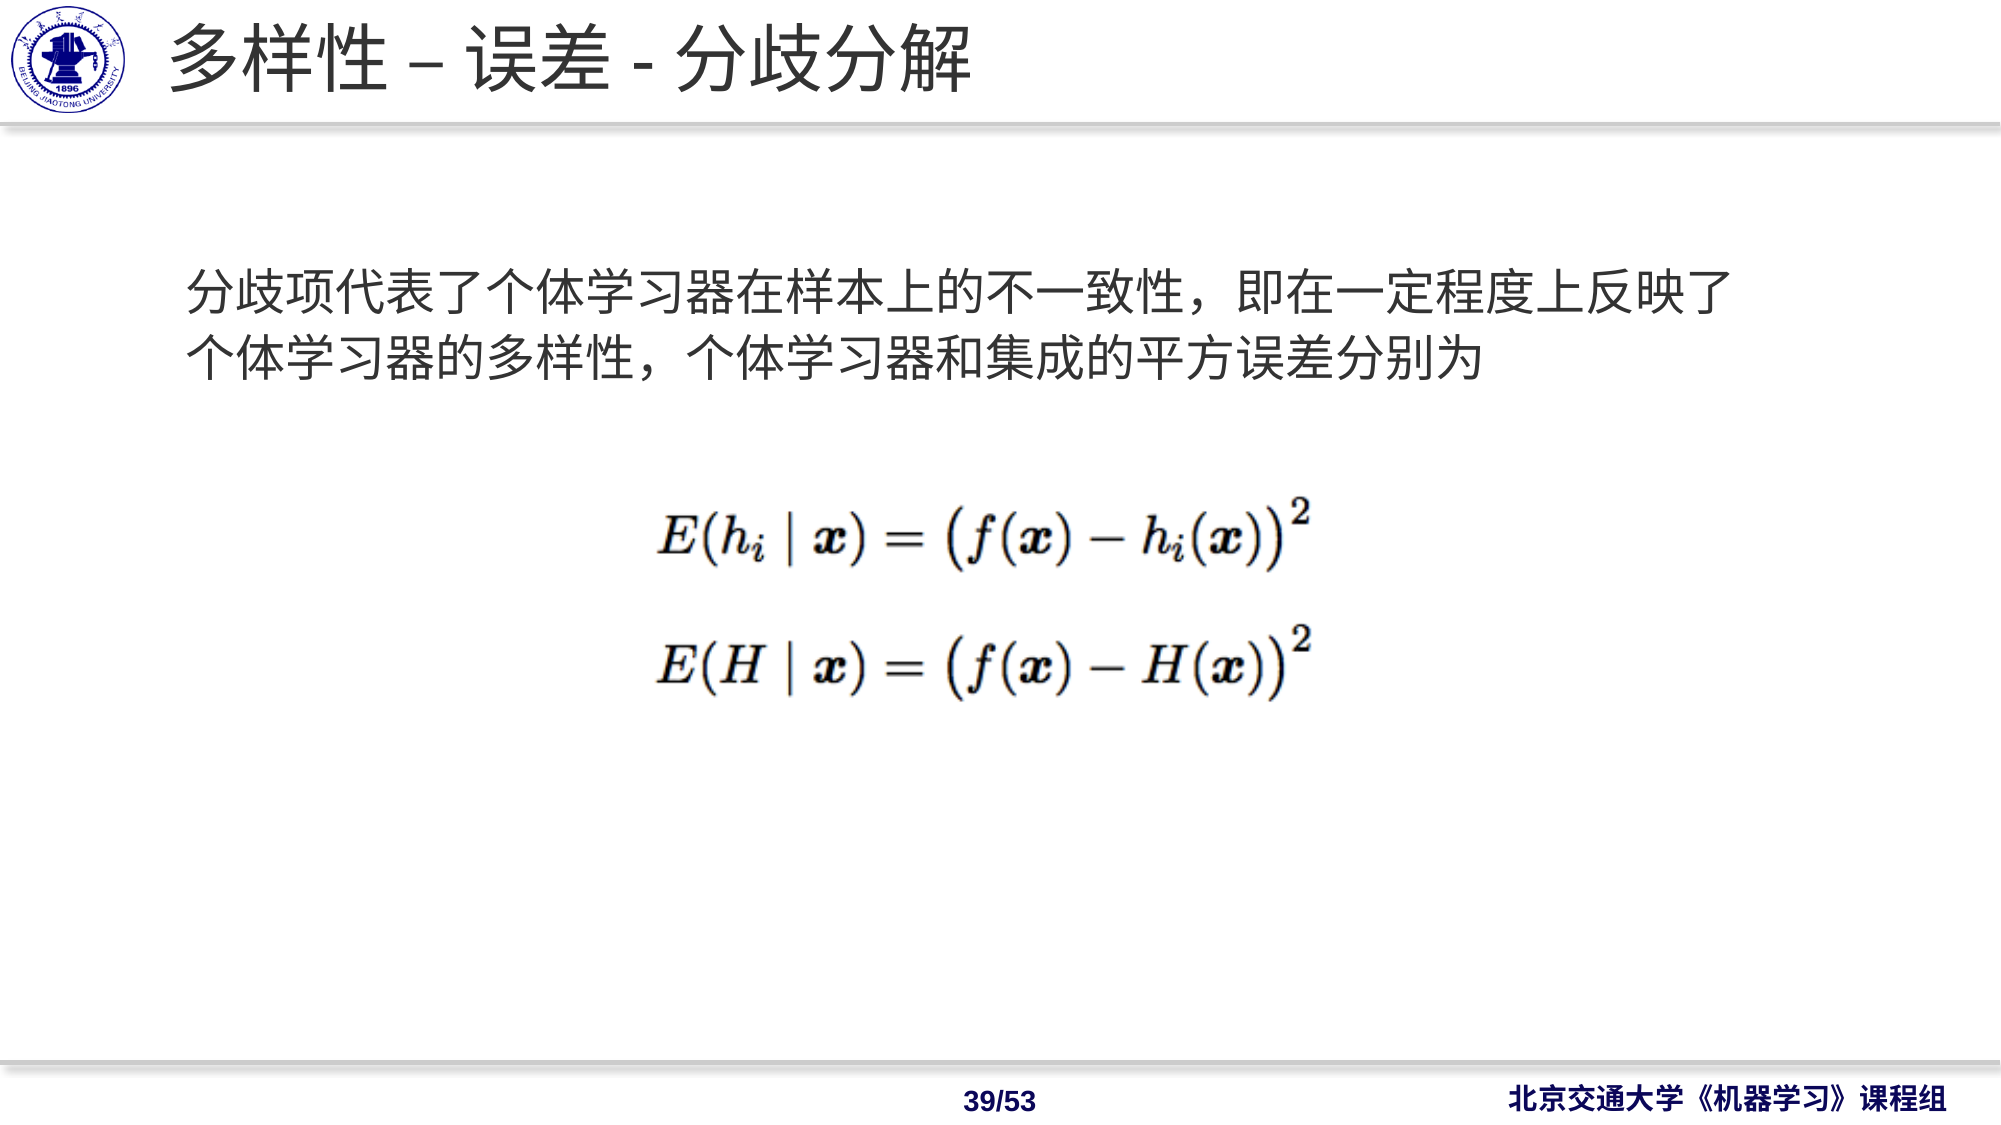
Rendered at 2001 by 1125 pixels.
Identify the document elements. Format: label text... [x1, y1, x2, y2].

picture [643, 487, 1326, 726]
title 多样性 – 误差-分歧分解 [150, 0, 1444, 128]
picture [11, 6, 125, 113]
